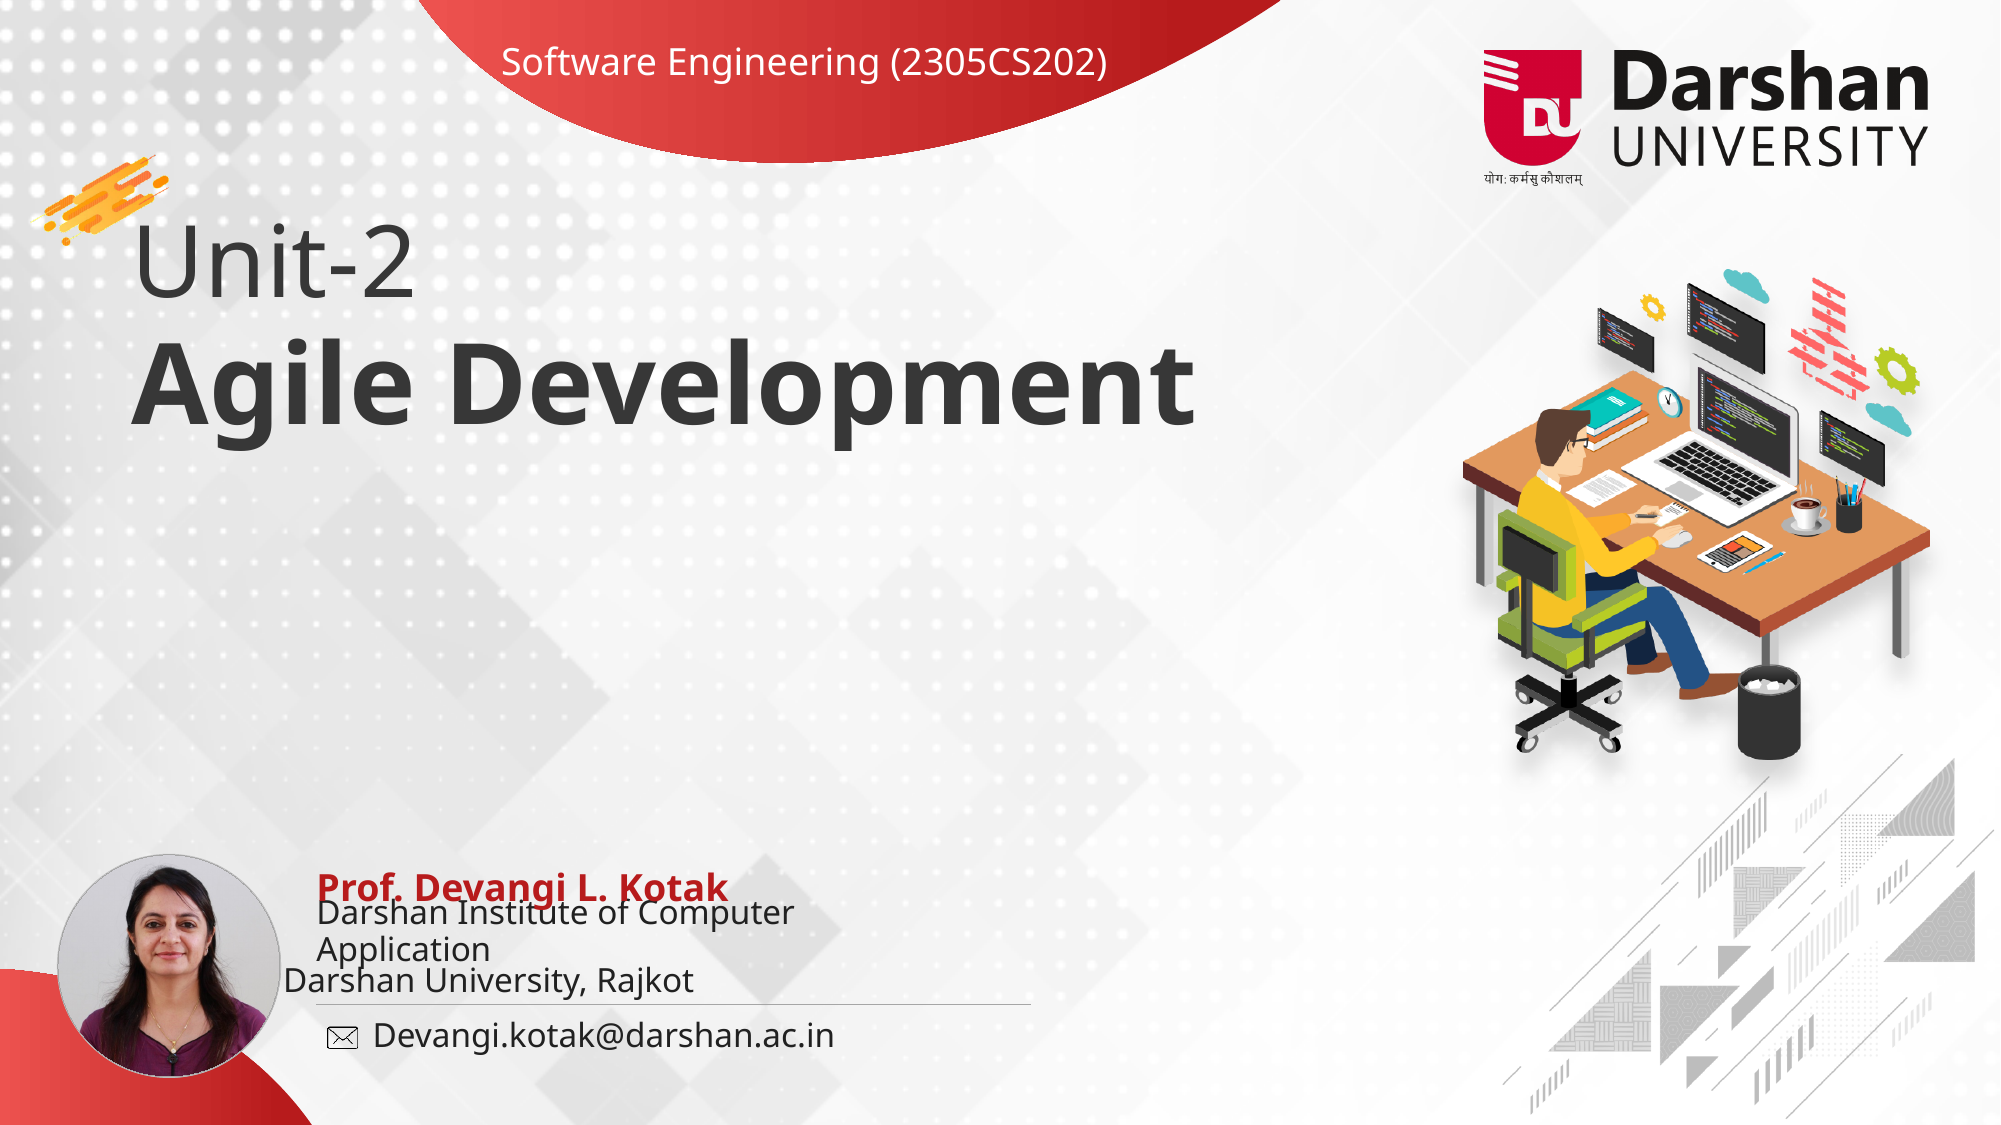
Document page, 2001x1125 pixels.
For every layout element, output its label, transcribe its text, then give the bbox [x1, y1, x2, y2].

list Devangi.kotak@darshan.ac.in [357, 1013, 971, 1061]
picture [10, 137, 189, 265]
picture [327, 1022, 357, 1053]
list Software Engineering (2305CS202) [423, 3, 1186, 124]
picture [1444, 269, 1948, 802]
text_box Unit-2 Agile Development [116, 171, 1407, 595]
list Prof. Devangi L. Kotak [301, 865, 1217, 913]
picture [1484, 50, 1928, 186]
list Darshan Institute of Computer Application [301, 913, 915, 956]
picture [57, 854, 280, 1077]
